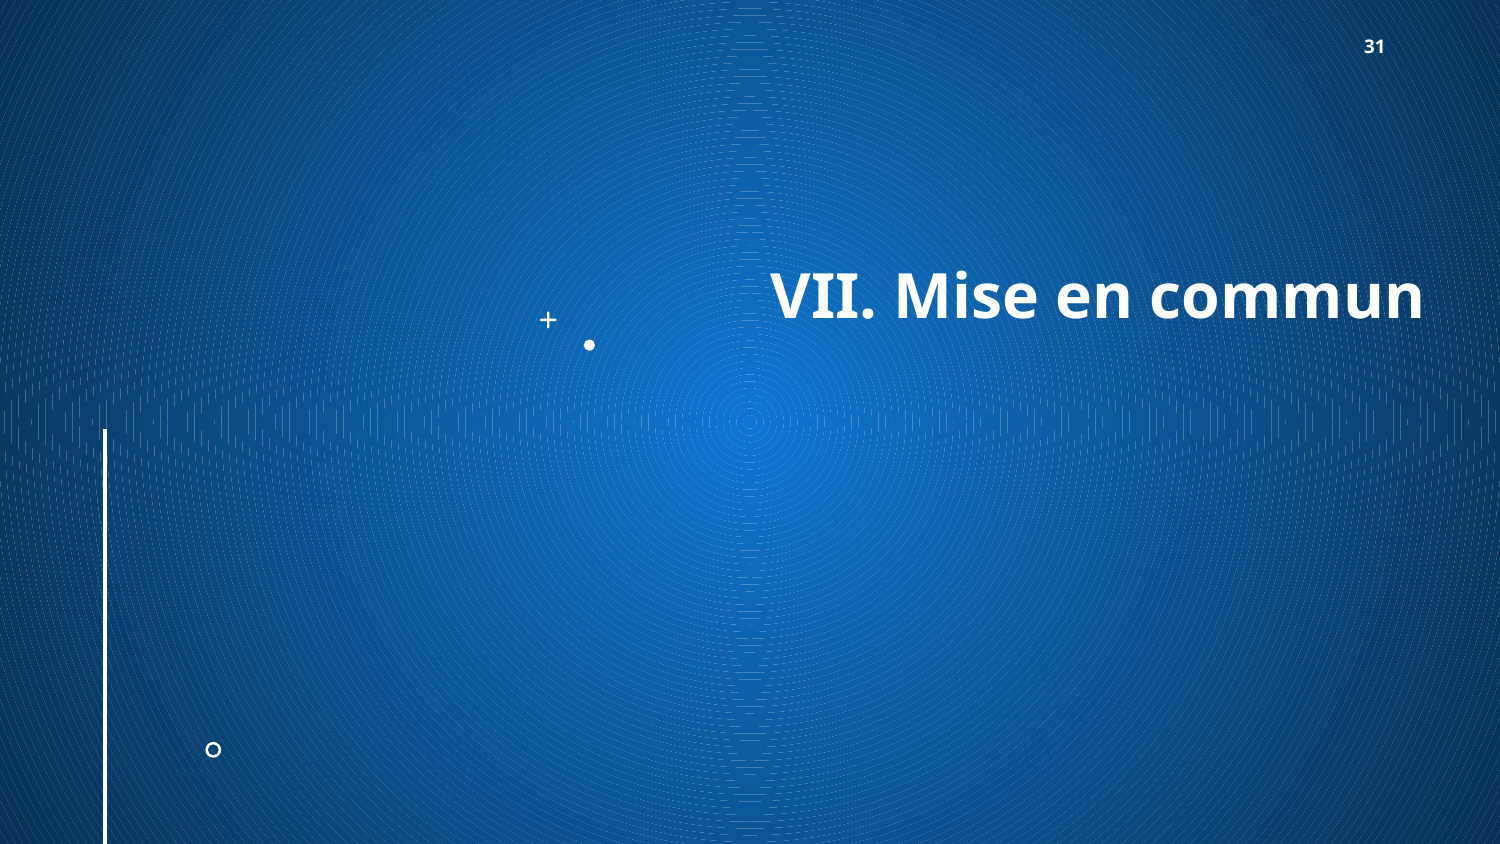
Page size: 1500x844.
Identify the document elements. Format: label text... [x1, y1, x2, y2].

slide_number ‹#› [1059, 24, 1397, 70]
title VII. Mise en commun [484, 57, 1438, 338]
